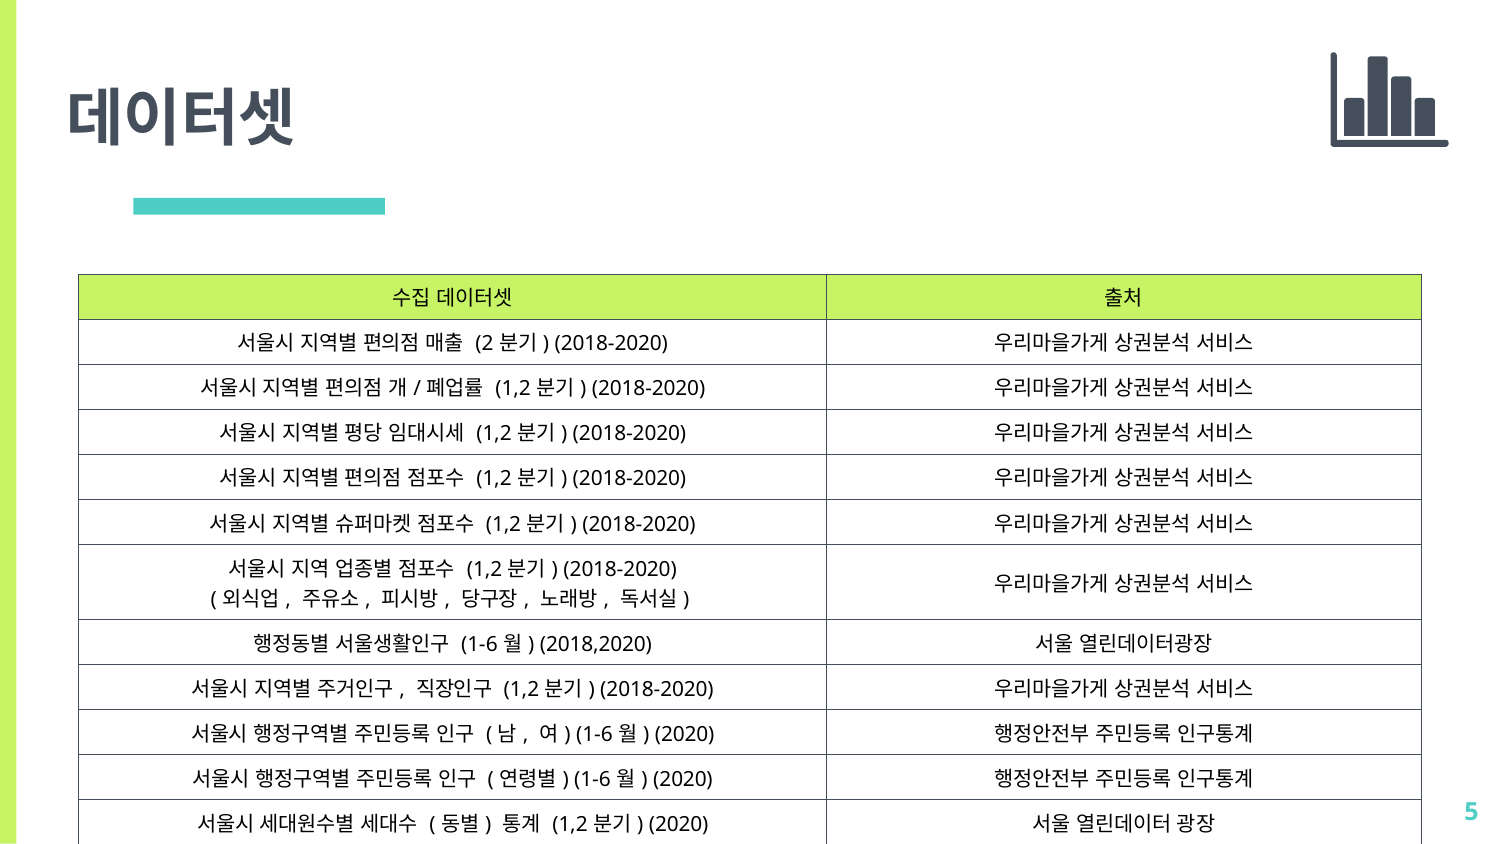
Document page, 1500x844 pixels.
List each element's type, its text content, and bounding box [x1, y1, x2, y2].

table_cell 서울시 세대원수별 세대수 (동별) 통계 (1,2분기) (2020) [79, 800, 826, 844]
table_cell 서울시 지역 업종별 점포수 (1,2분기) (2018-2020) (외식업, 주유소, 피시방, 당구장, 노래방, 독서실) [79, 545, 826, 619]
table_cell 우리마을가게 상권분석 서비스 [827, 545, 1421, 619]
table_header 출처 [827, 275, 1421, 319]
slide_number 5 [1422, 780, 1494, 832]
table_cell 행정동별 서울생활인구 (1-6월) (2018,2020) [79, 620, 826, 664]
table_cell 우리마을가게 상권분석 서비스 [827, 365, 1421, 409]
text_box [1330, 51, 1449, 147]
table_cell 우리마을가게 상권분석 서비스 [827, 455, 1421, 499]
table_cell 서울시 지역별 편의점 개/폐업률 (1,2분기) (2018-2020) [79, 365, 826, 409]
table_cell 서울시 지역별 편의점 점포수 (1,2분기) (2018-2020) [79, 455, 826, 499]
table_cell 우리마을가게 상권분석 서비스 [827, 320, 1421, 364]
table_cell 행정안전부 주민등록 인구통계 [827, 755, 1421, 799]
table_cell 서울시 지역별 주거인구, 직장인구 (1,2분기) (2018-2020) [79, 665, 826, 709]
table_cell 서울시 지역별 슈퍼마켓 점포수 (1,2분기) (2018-2020) [79, 500, 826, 544]
table_cell 서울 열린데이터광장 [827, 620, 1421, 664]
table_cell 우리마을가게 상권분석 서비스 [827, 410, 1421, 454]
table_cell 서울시 지역별 편의점 매출 (2분기) (2018-2020) [79, 320, 826, 364]
table_cell 서울 열린데이터 광장 [827, 800, 1421, 844]
table_cell 서울시 행정구역별 주민등록 인구 (남, 여) (1-6월) (2020) [79, 710, 826, 754]
table_cell 우리마을가게 상권분석 서비스 [827, 665, 1421, 709]
table_cell 행정안전부 주민등록 인구통계 [827, 710, 1421, 754]
table_cell 서울시 행정구역별 주민등록 인구 (연령별) (1-6월) (2020) [79, 755, 826, 799]
table_header 수집 데이터셋 [79, 275, 826, 319]
text_box 데이터셋 [51, 86, 1325, 168]
table_cell 서울시 지역별 평당 임대시세 (1,2분기) (2018-2020) [79, 410, 826, 454]
table_cell 우리마을가게 상권분석 서비스 [827, 500, 1421, 544]
